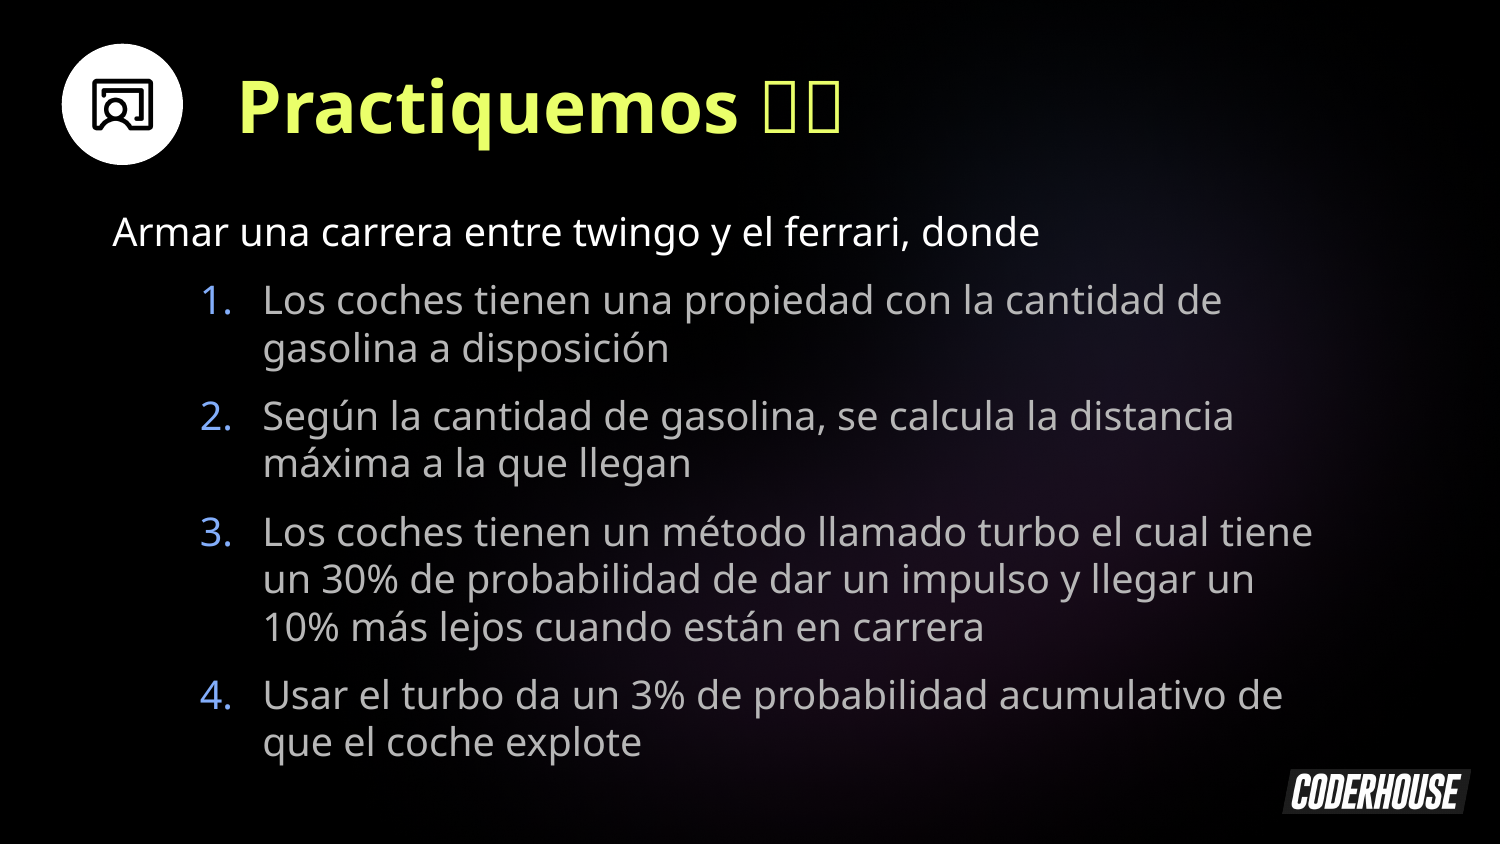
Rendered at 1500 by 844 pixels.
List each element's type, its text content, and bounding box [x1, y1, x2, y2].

picture [0, 0, 1500, 844]
text_box Armar una carrera entre twingo y el ferrari, donde Los coches tienen una propiedad con la cantidad de gasolina a disposición Según la cantidad de gasolina, se calcula la distancia máxima a la que llegan Los coches tienen un método llamado turbo el cual tiene un 30% de probabilidad de dar un impulso y llegar un 10% más lejos cuando están en carrera Usar el turbo da un 3% de probabilidad acumulativo de que el coche explote [97, 191, 1358, 780]
text_box Practiquemos 💪💪 [221, 55, 1398, 164]
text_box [61, 43, 184, 166]
